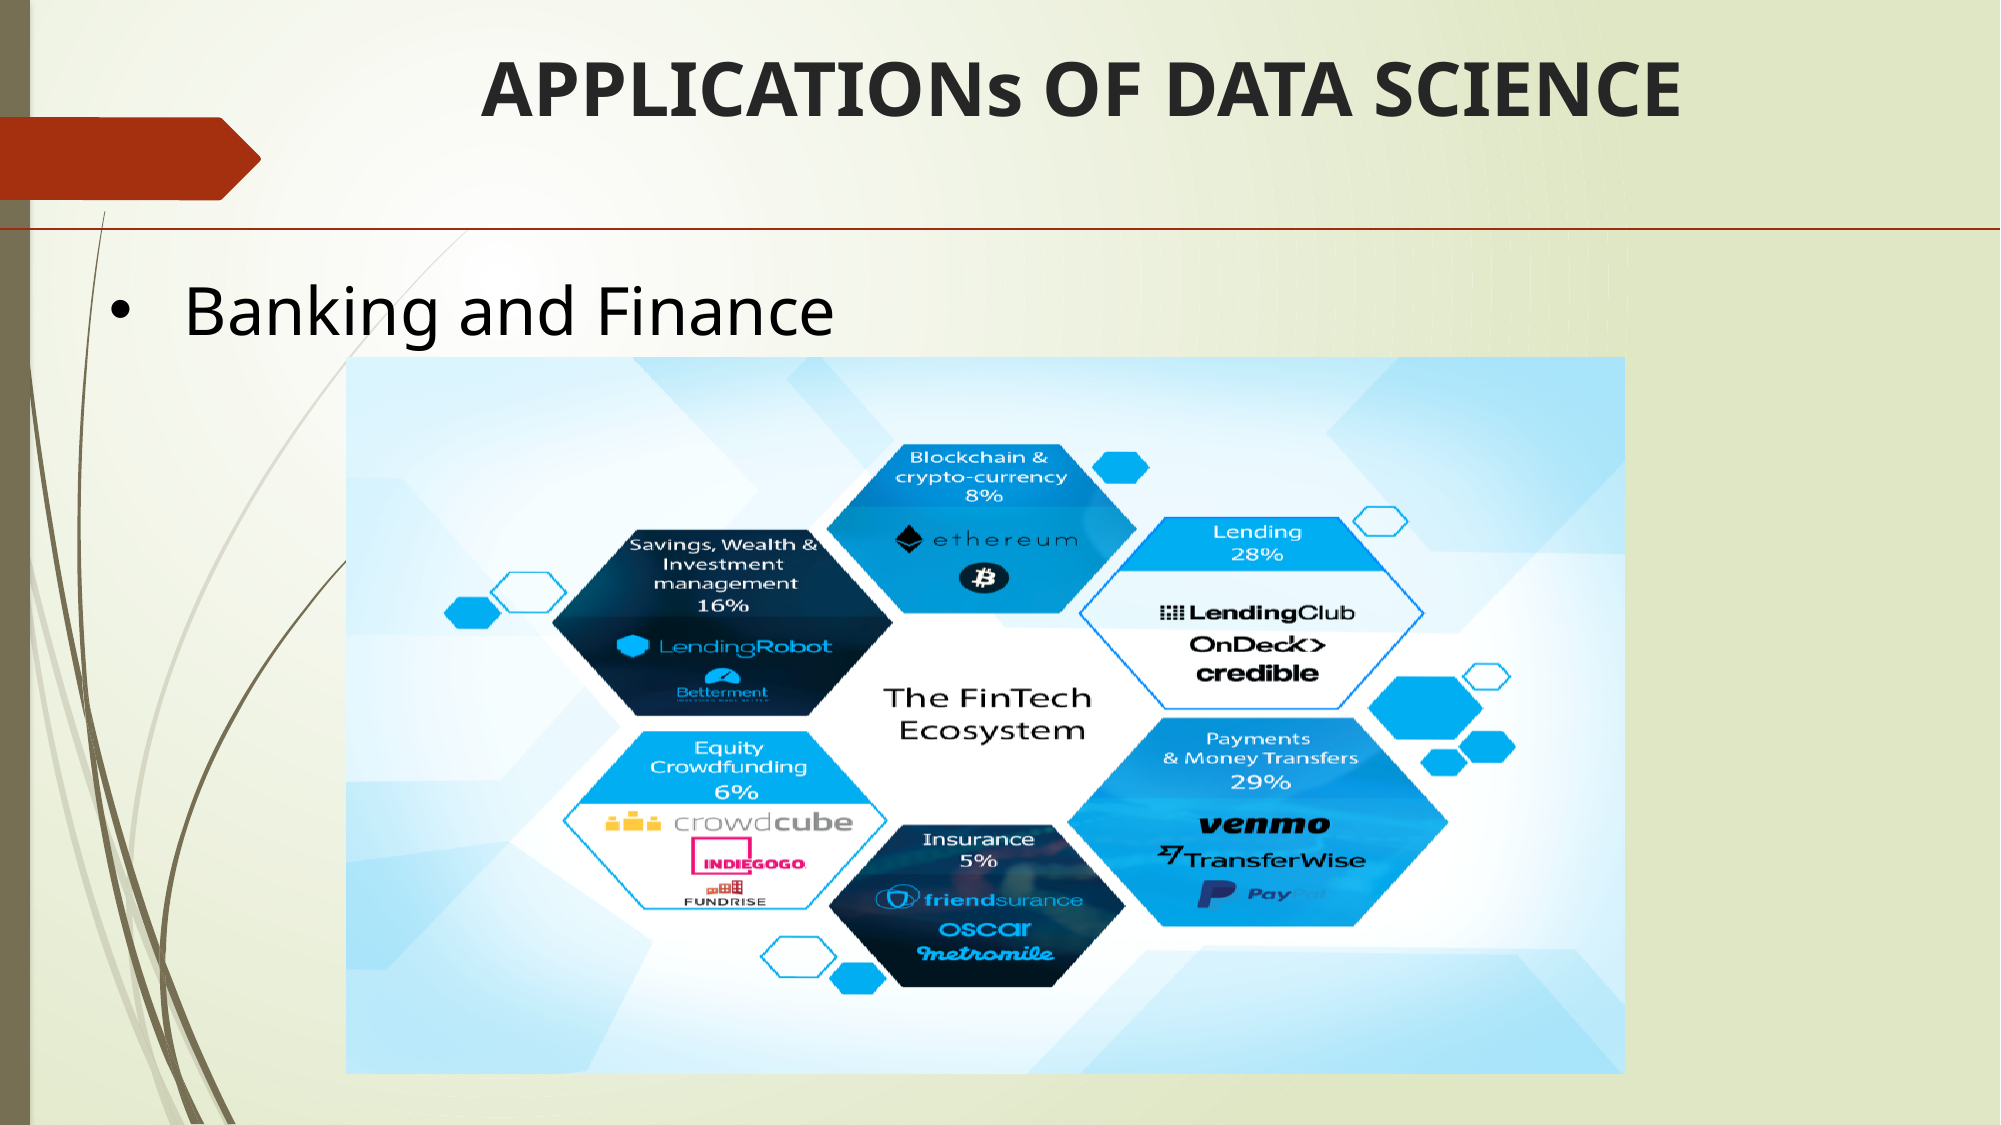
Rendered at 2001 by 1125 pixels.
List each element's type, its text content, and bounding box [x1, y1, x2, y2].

title APPLICATIONs OF DATA SCIENCE [466, 239, 1879, 247]
title APPLICATIONs OF DATA SCIENCE [466, 34, 1879, 228]
picture [345, 357, 1625, 1075]
text_box Banking and Finance [94, 261, 1879, 357]
